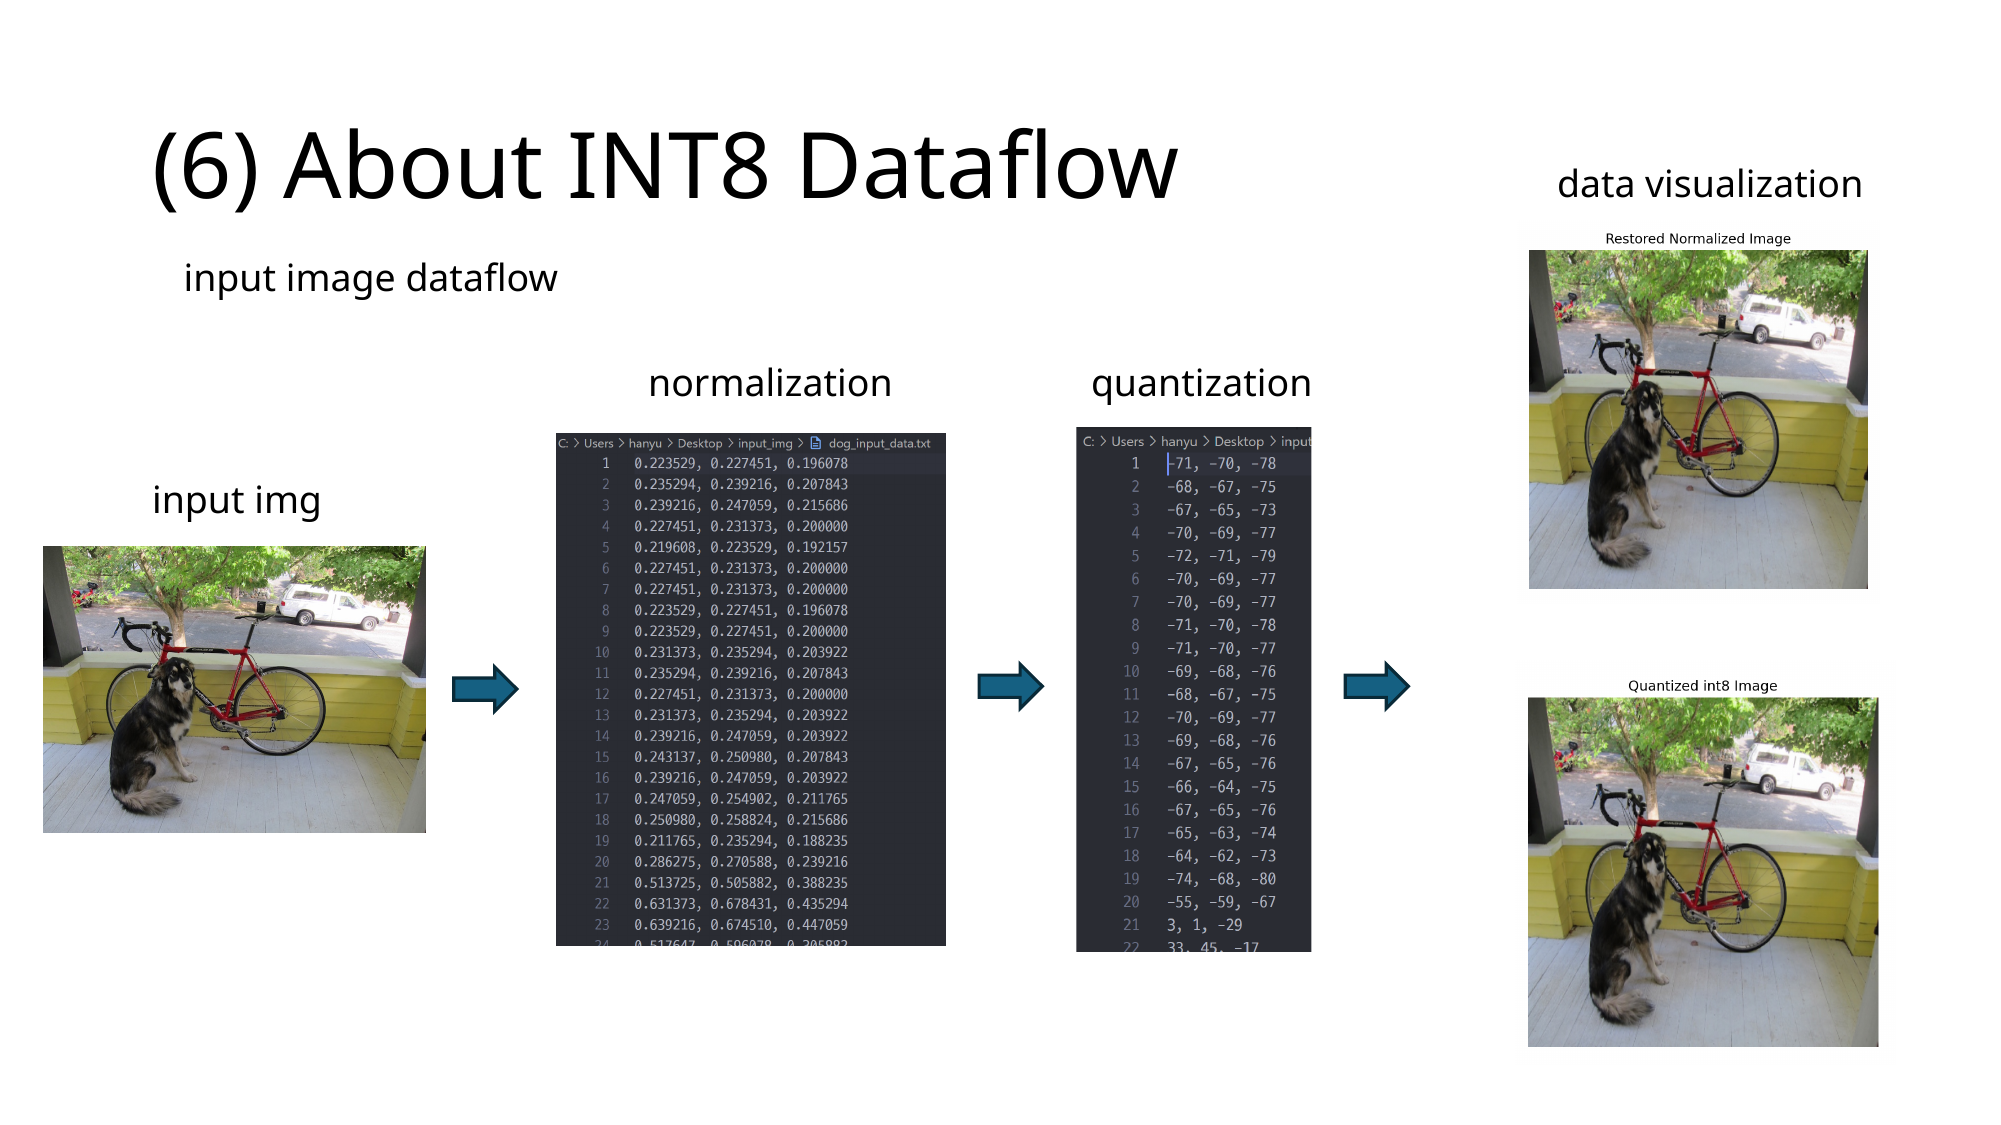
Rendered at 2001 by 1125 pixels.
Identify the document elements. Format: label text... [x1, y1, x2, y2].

text_box input image dataflow [168, 246, 682, 307]
picture [1075, 427, 1312, 952]
title (6) About INT8 Dataflow [137, 59, 1863, 278]
text_box [452, 663, 520, 716]
text_box [977, 660, 1045, 713]
picture [1514, 659, 1896, 1066]
text_box [1343, 660, 1411, 713]
text_box data visualization [1542, 152, 1933, 213]
text_box normalization [633, 351, 925, 412]
text_box quantization [1076, 351, 1368, 411]
picture [1516, 219, 1880, 604]
picture [555, 433, 946, 946]
picture [42, 545, 426, 834]
text_box input img [137, 468, 429, 529]
